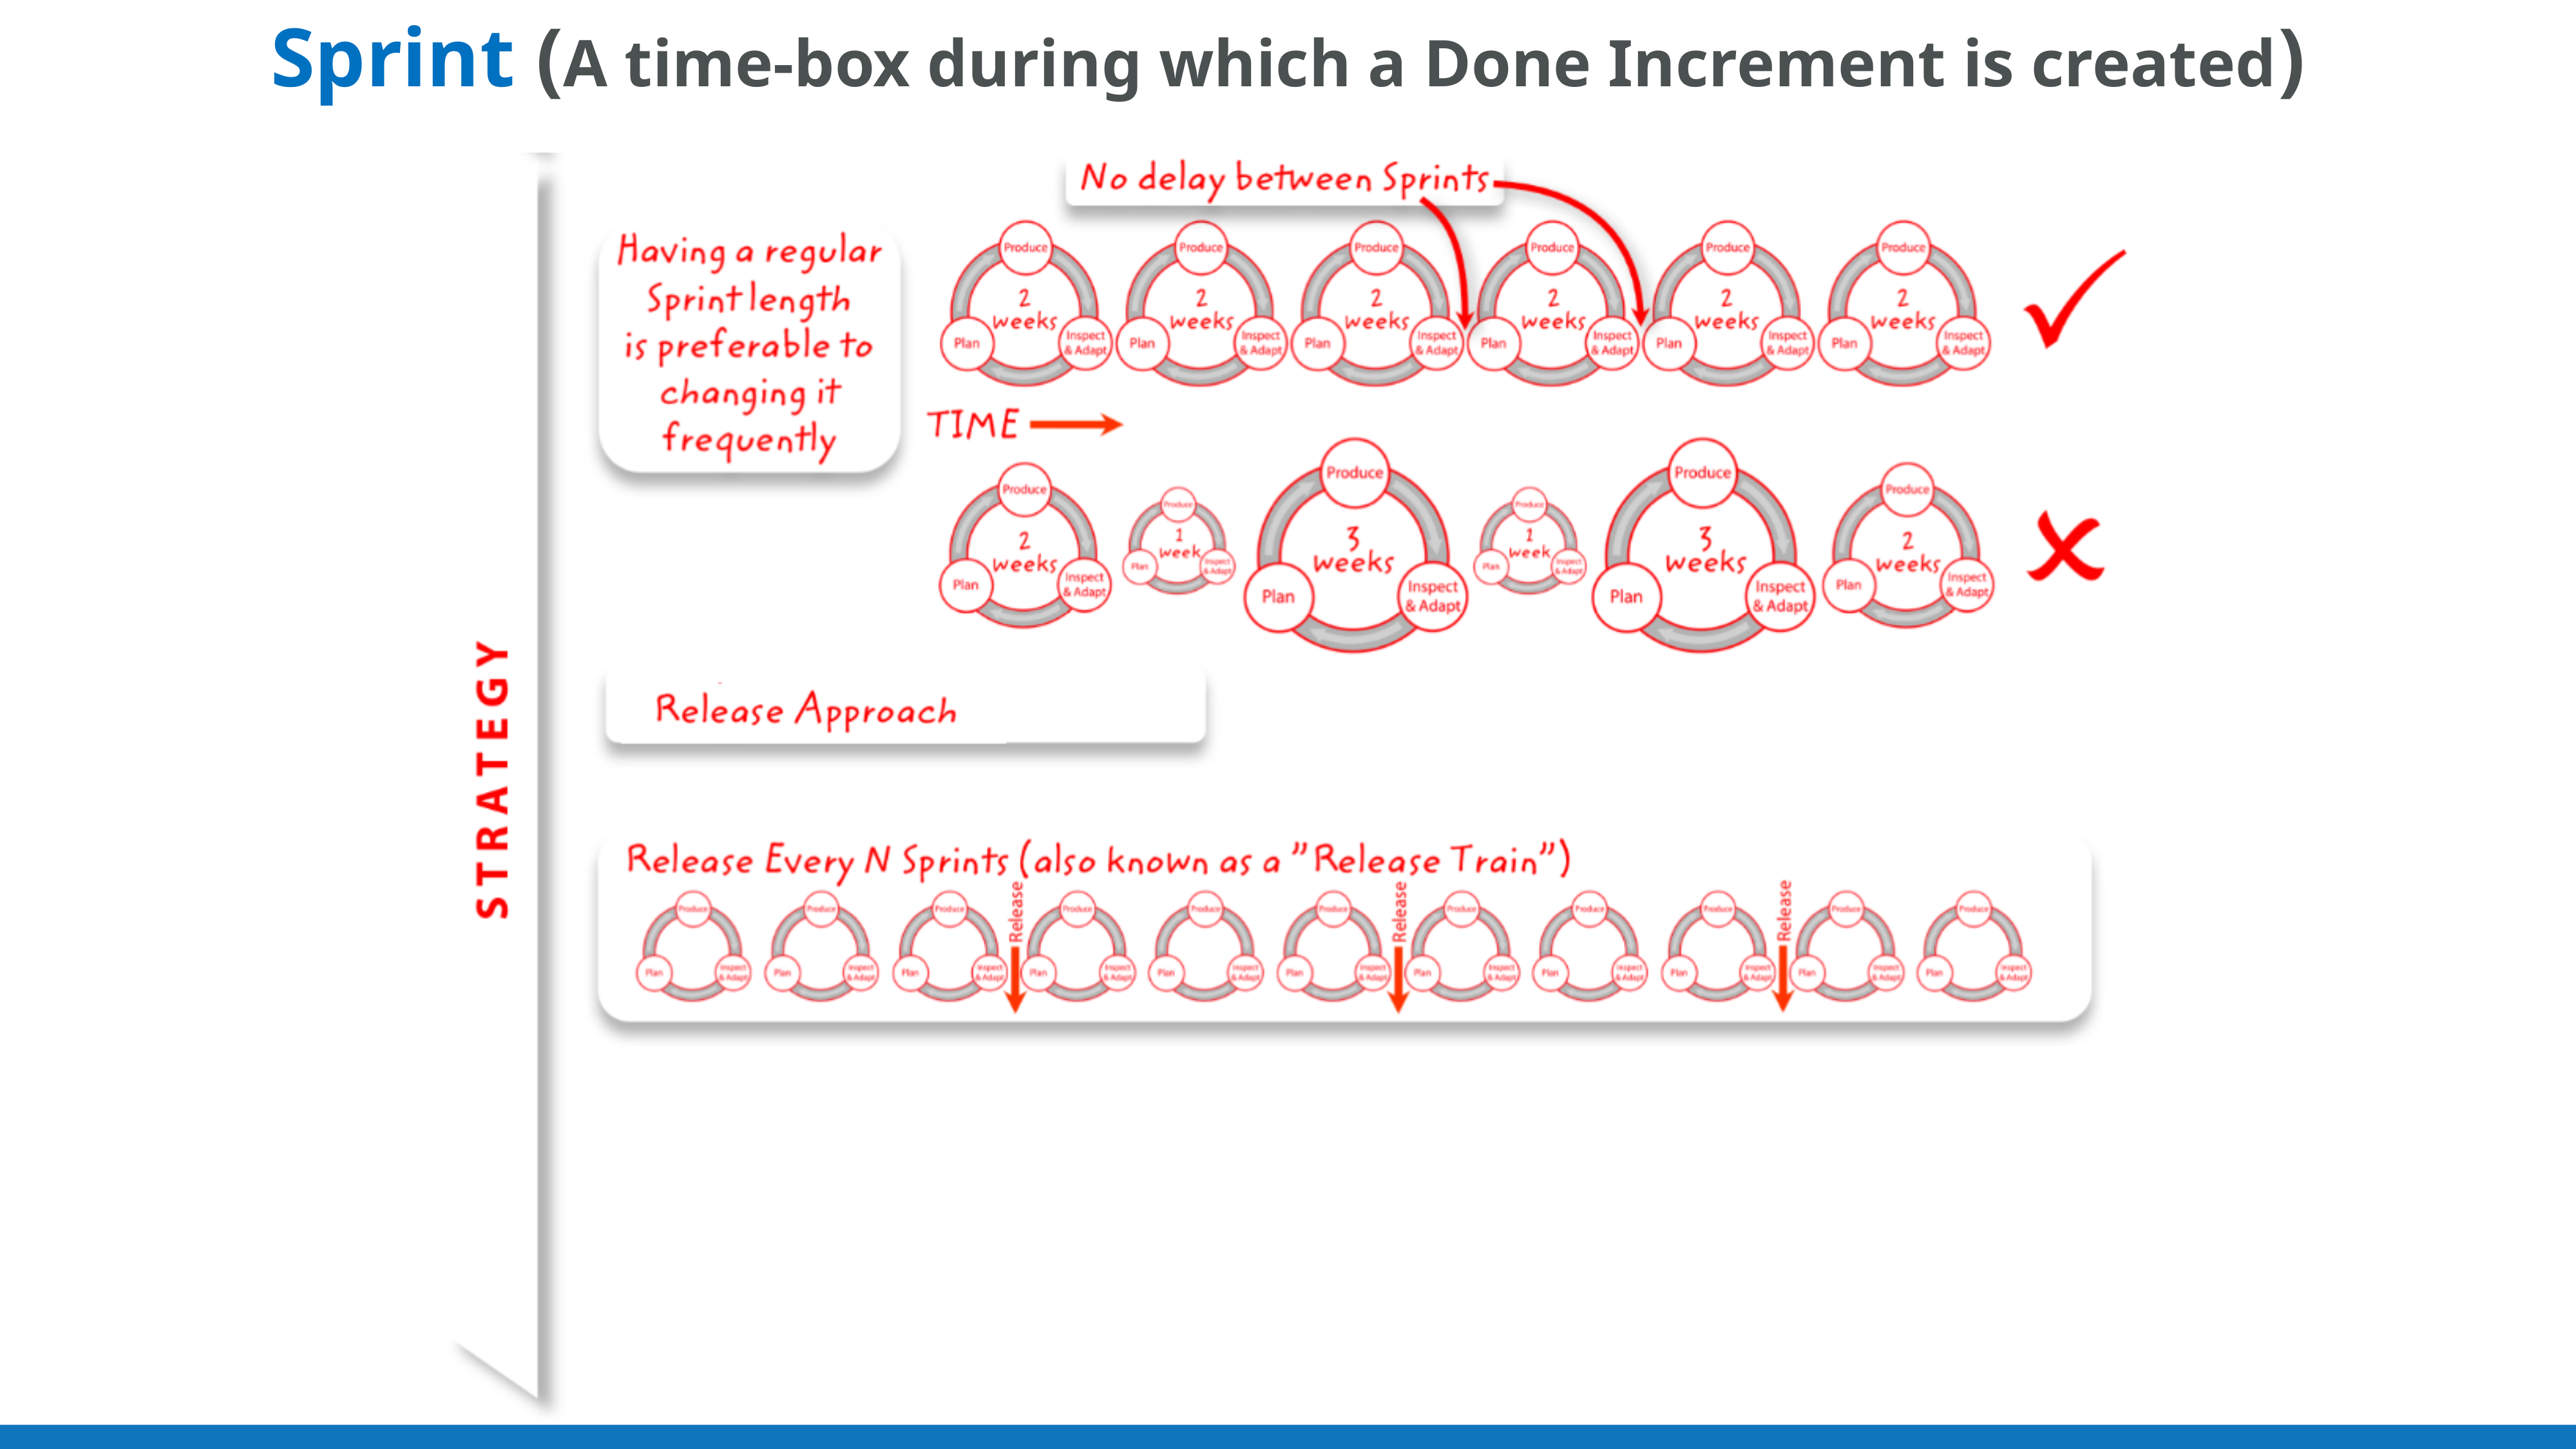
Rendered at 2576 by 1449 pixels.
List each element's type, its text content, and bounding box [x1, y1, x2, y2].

picture [442, 153, 2182, 1421]
text_box Sprint (A time-box during which a Done Increment is created) [0, 0, 2576, 121]
